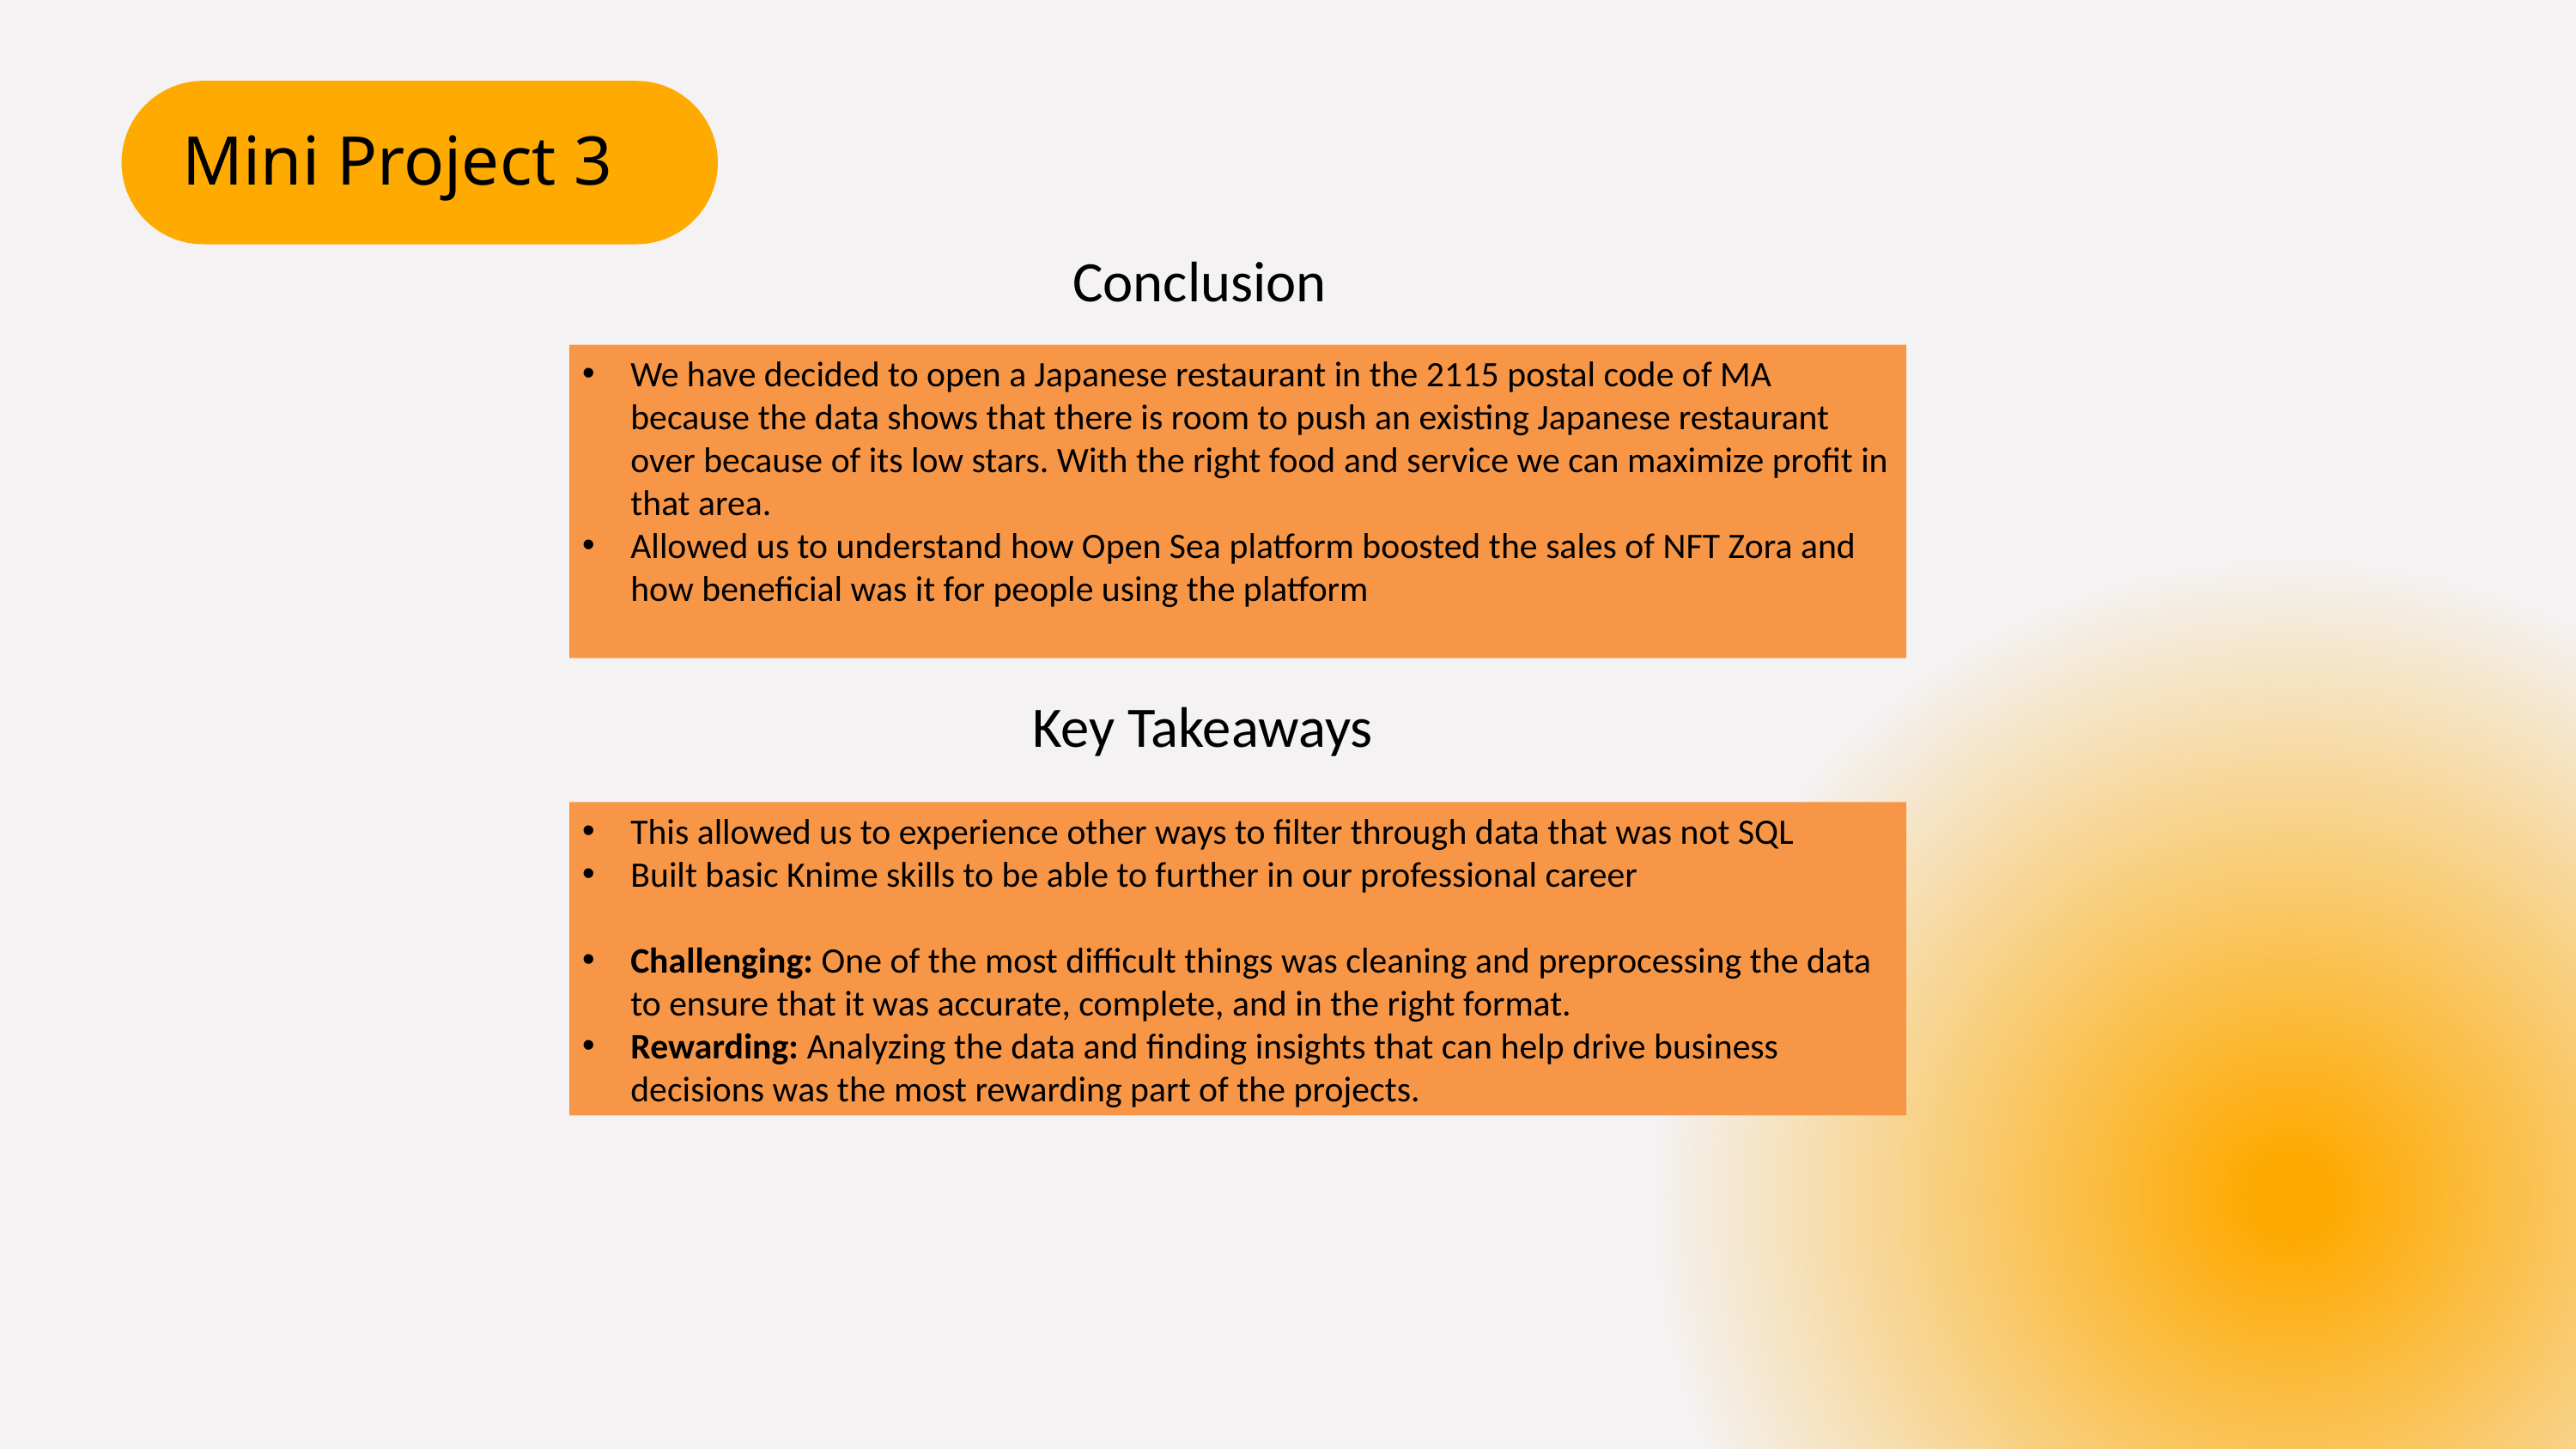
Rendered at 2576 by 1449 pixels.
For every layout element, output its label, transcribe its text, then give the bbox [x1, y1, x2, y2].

text_box Key Takeaways [1019, 683, 1400, 766]
picture [1589, 497, 2576, 1449]
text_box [121, 80, 834, 245]
text_box We have decided to open a Japanese restaurant in the 2115 postal code of MA because the data shows that there is room to push an existing Japanese restaurant over because of its low stars. With the right food and service we can maximize profit in that area. Allowed us to understand how Open Sea platform boosted the sales of NFT Zora and how beneficial was it for people using the platform [569, 344, 1907, 658]
text_box Conclusion [1060, 238, 1361, 320]
text_box This allowed us to experience other ways to filter through data that was not SQL Built basic Knime skills to be able to further in our professional career Challenging: One of the most difficult things was cleaning and preprocessing the data to ensure that it was accurate, complete, and in the right format. Rewarding: Analyzing the data and finding insights that can help drive business decisions was the most rewarding part of the projects. [569, 802, 1585, 1116]
